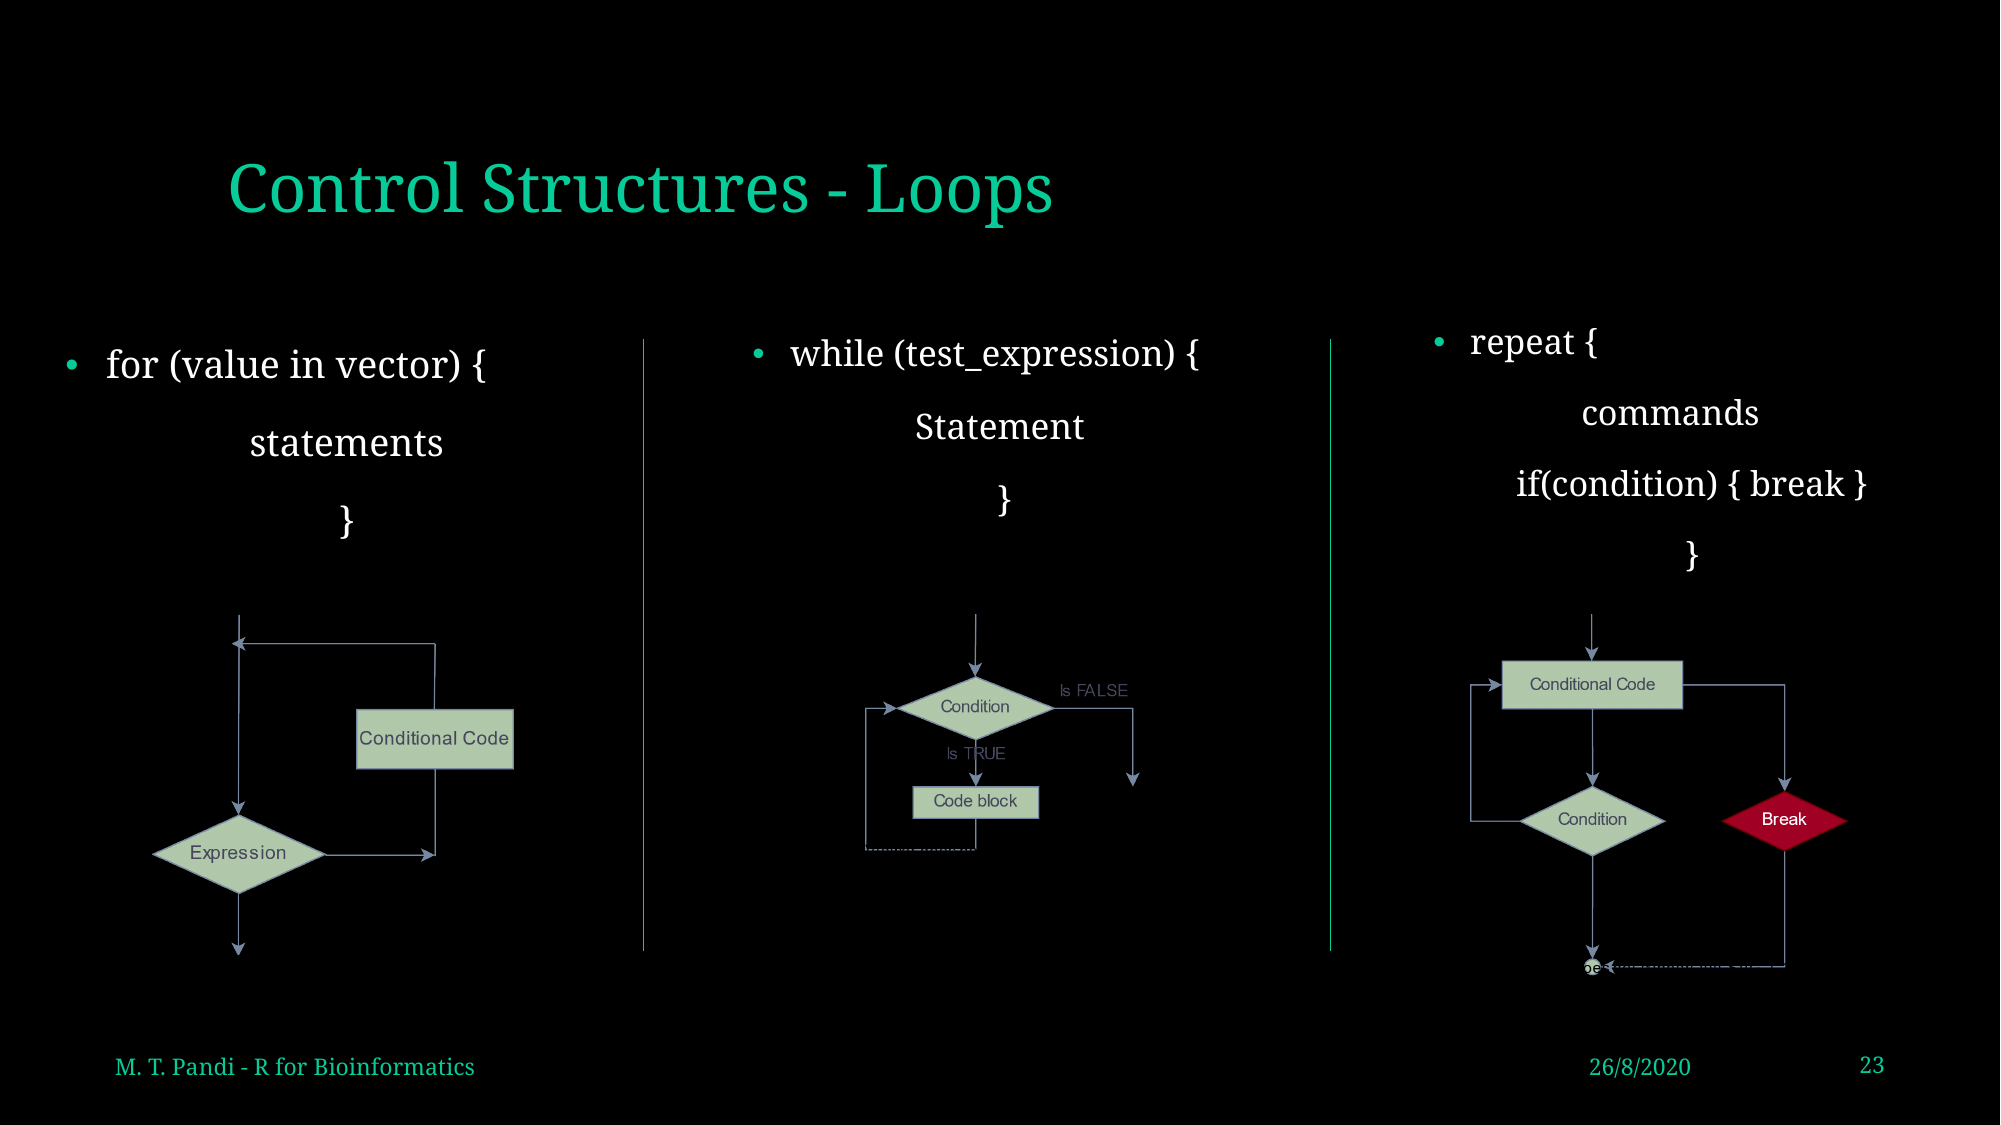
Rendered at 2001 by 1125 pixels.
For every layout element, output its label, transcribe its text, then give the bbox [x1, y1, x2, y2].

text_box repeat { commands if(condition) { break } } [1418, 318, 1967, 586]
picture [152, 602, 514, 970]
list while (test_expression) { Statement } [737, 328, 1263, 530]
title Control Structures - Loops [212, 59, 1788, 235]
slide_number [1545, 1047, 1707, 1085]
footer M. T. Pandi - R for Bioinformatics [99, 1047, 1101, 1085]
picture [1459, 602, 1848, 980]
slide_number 23 [1764, 1047, 1900, 1085]
picture [854, 602, 1146, 863]
list for (value in vector) { statements } [50, 338, 643, 565]
